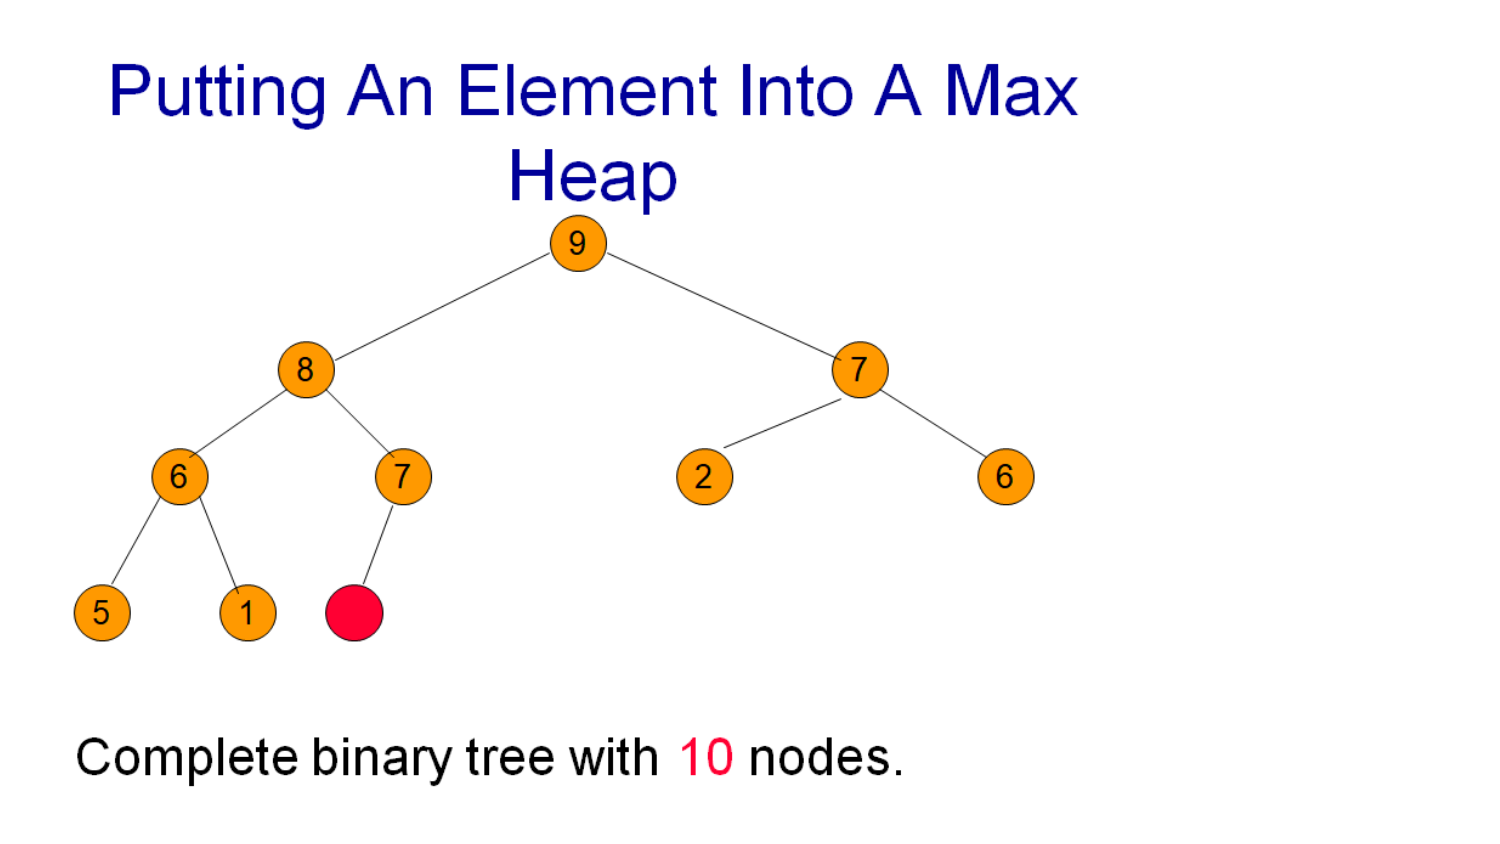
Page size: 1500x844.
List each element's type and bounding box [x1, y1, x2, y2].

picture [24, 24, 1162, 819]
